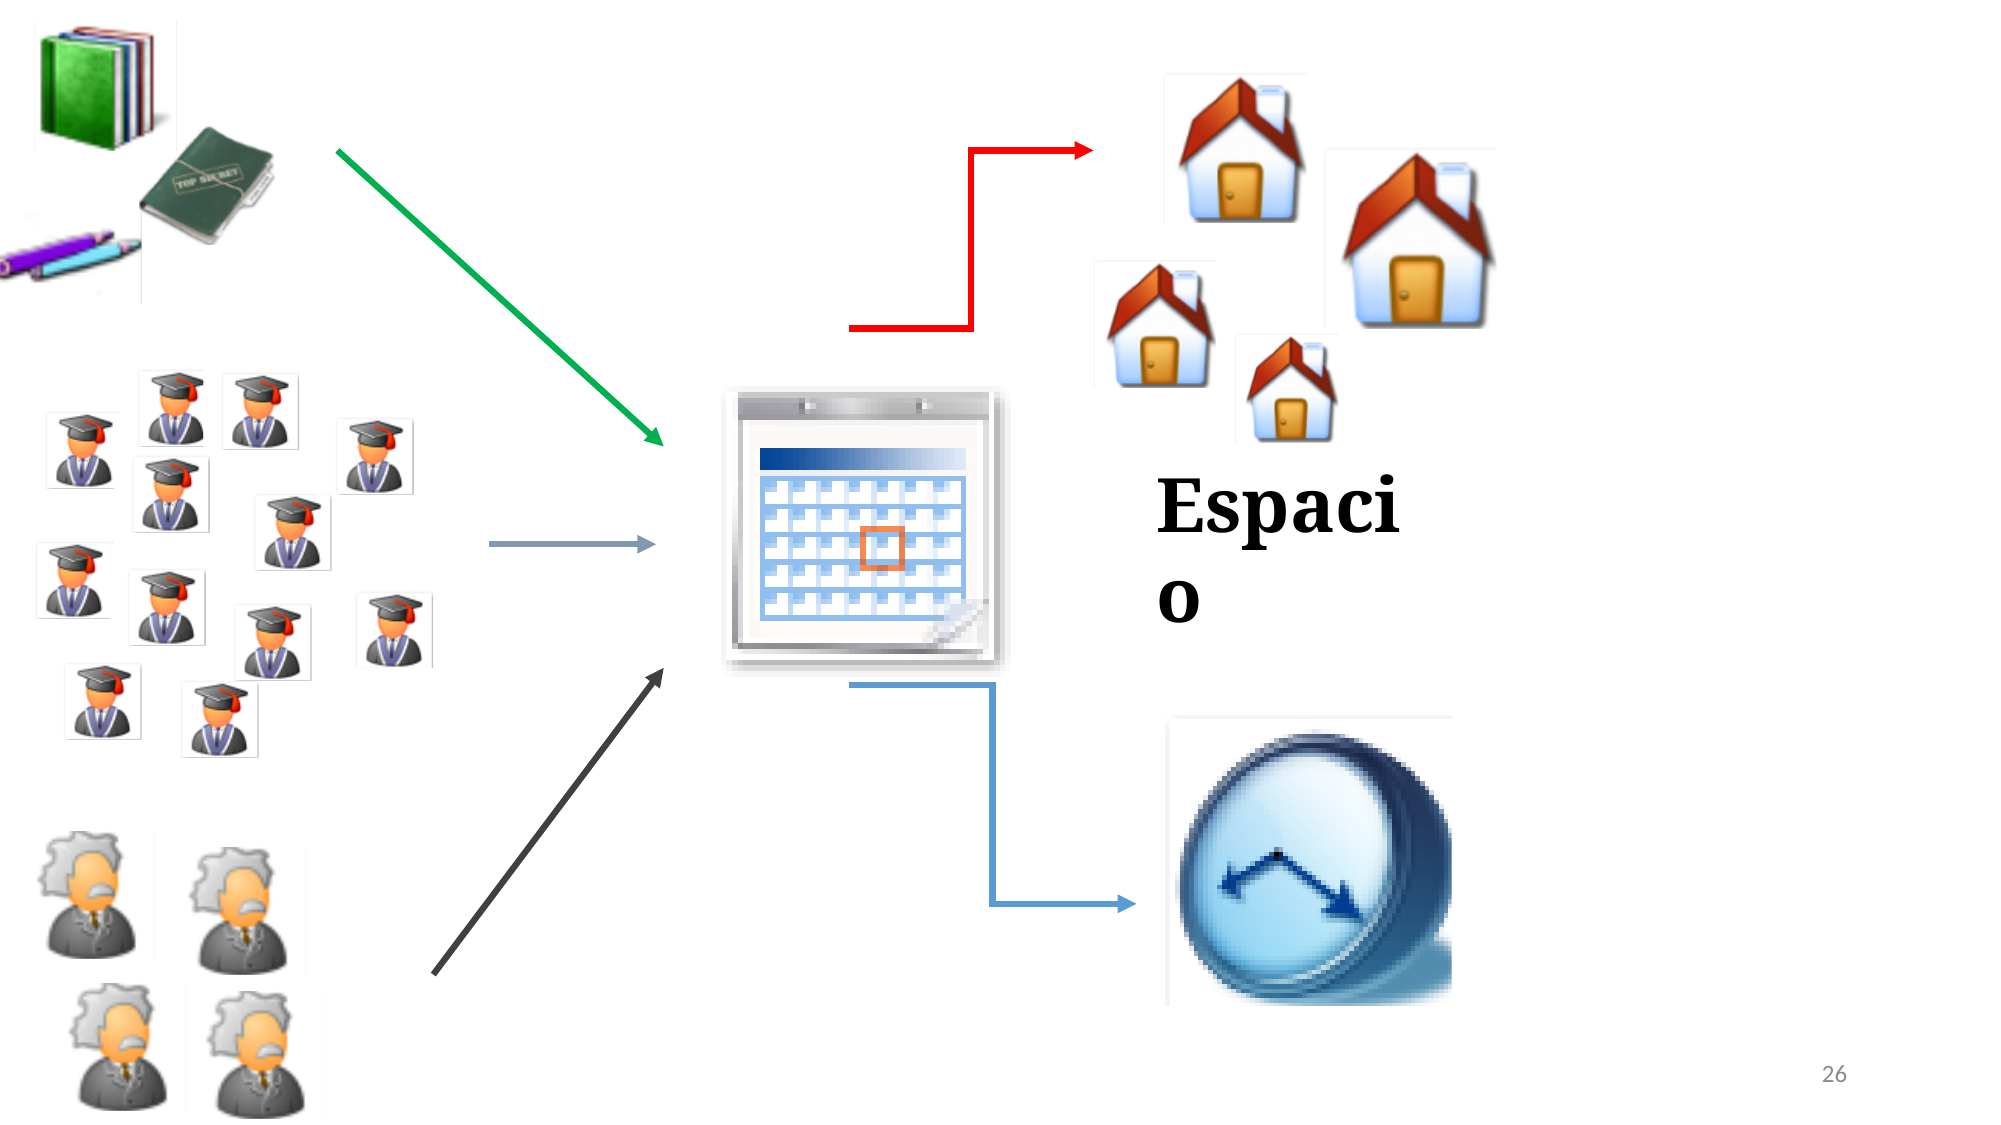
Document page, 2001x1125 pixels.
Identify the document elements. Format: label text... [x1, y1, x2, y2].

picture [701, 368, 1019, 685]
picture [0, 20, 275, 304]
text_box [848, 150, 1094, 329]
picture [235, 393, 414, 571]
text_box Espacio [1141, 449, 1432, 645]
picture [162, 579, 312, 758]
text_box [433, 667, 664, 975]
picture [1163, 72, 1307, 223]
picture [1234, 333, 1339, 443]
picture [1161, 712, 1452, 1006]
picture [169, 847, 306, 975]
picture [1323, 147, 1497, 329]
picture [1093, 259, 1217, 388]
picture [17, 345, 300, 740]
slide_number 26 [1412, 1042, 1863, 1103]
picture [187, 991, 324, 1119]
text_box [337, 150, 664, 447]
picture [18, 831, 155, 959]
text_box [848, 684, 1137, 904]
picture [337, 567, 434, 668]
picture [50, 983, 186, 1111]
